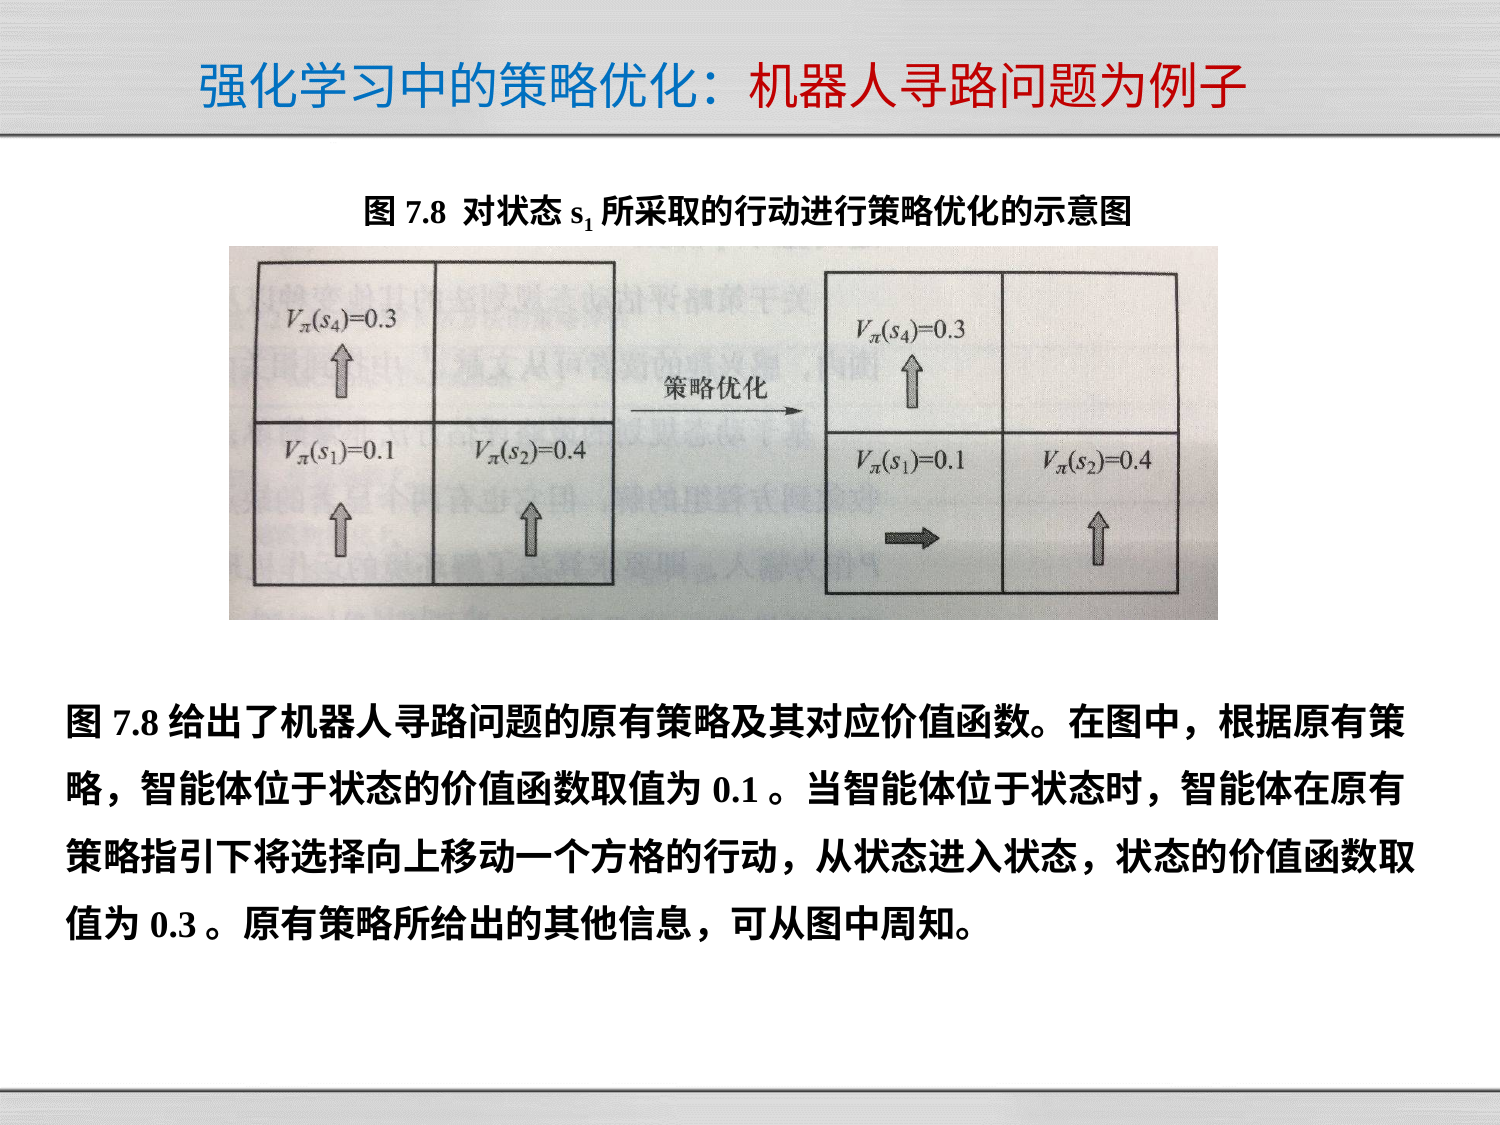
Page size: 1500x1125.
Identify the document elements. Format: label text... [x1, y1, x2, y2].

title 强化学习中的策略优化：机器人寻路问题为例子 [107, 26, 1340, 135]
picture [0, 0, 1500, 1125]
text_box 图7.8 对状态s1所采取的行动进行策略优化的示意图 [333, 182, 1198, 243]
